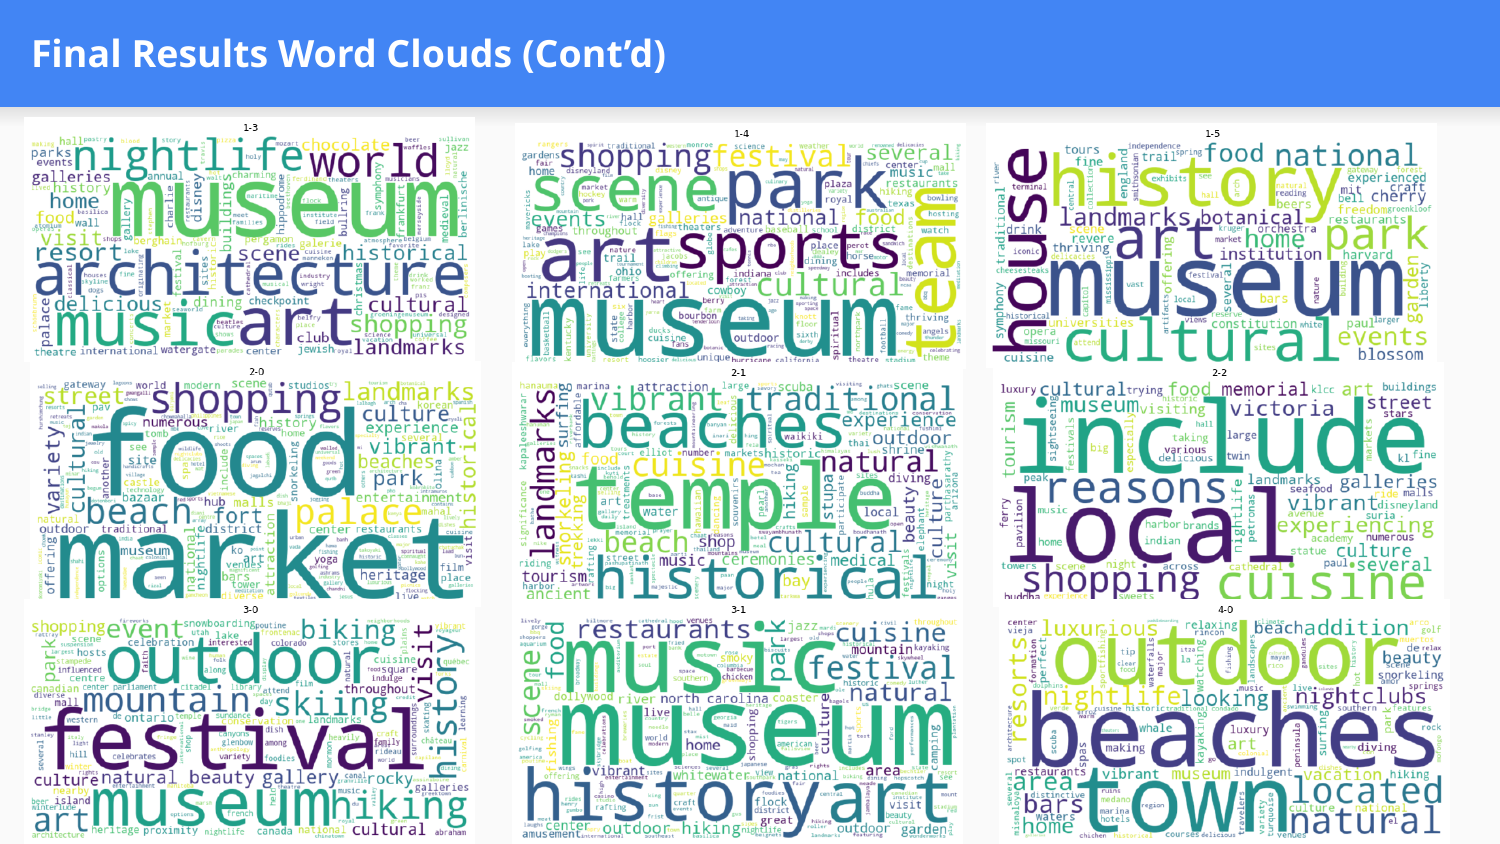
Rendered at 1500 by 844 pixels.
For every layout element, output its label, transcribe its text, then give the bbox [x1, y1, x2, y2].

title Final Results Word Clouds (Cont’d) [16, 2, 1464, 102]
picture [24, 116, 482, 844]
picture [986, 123, 1451, 844]
picture [512, 123, 966, 844]
